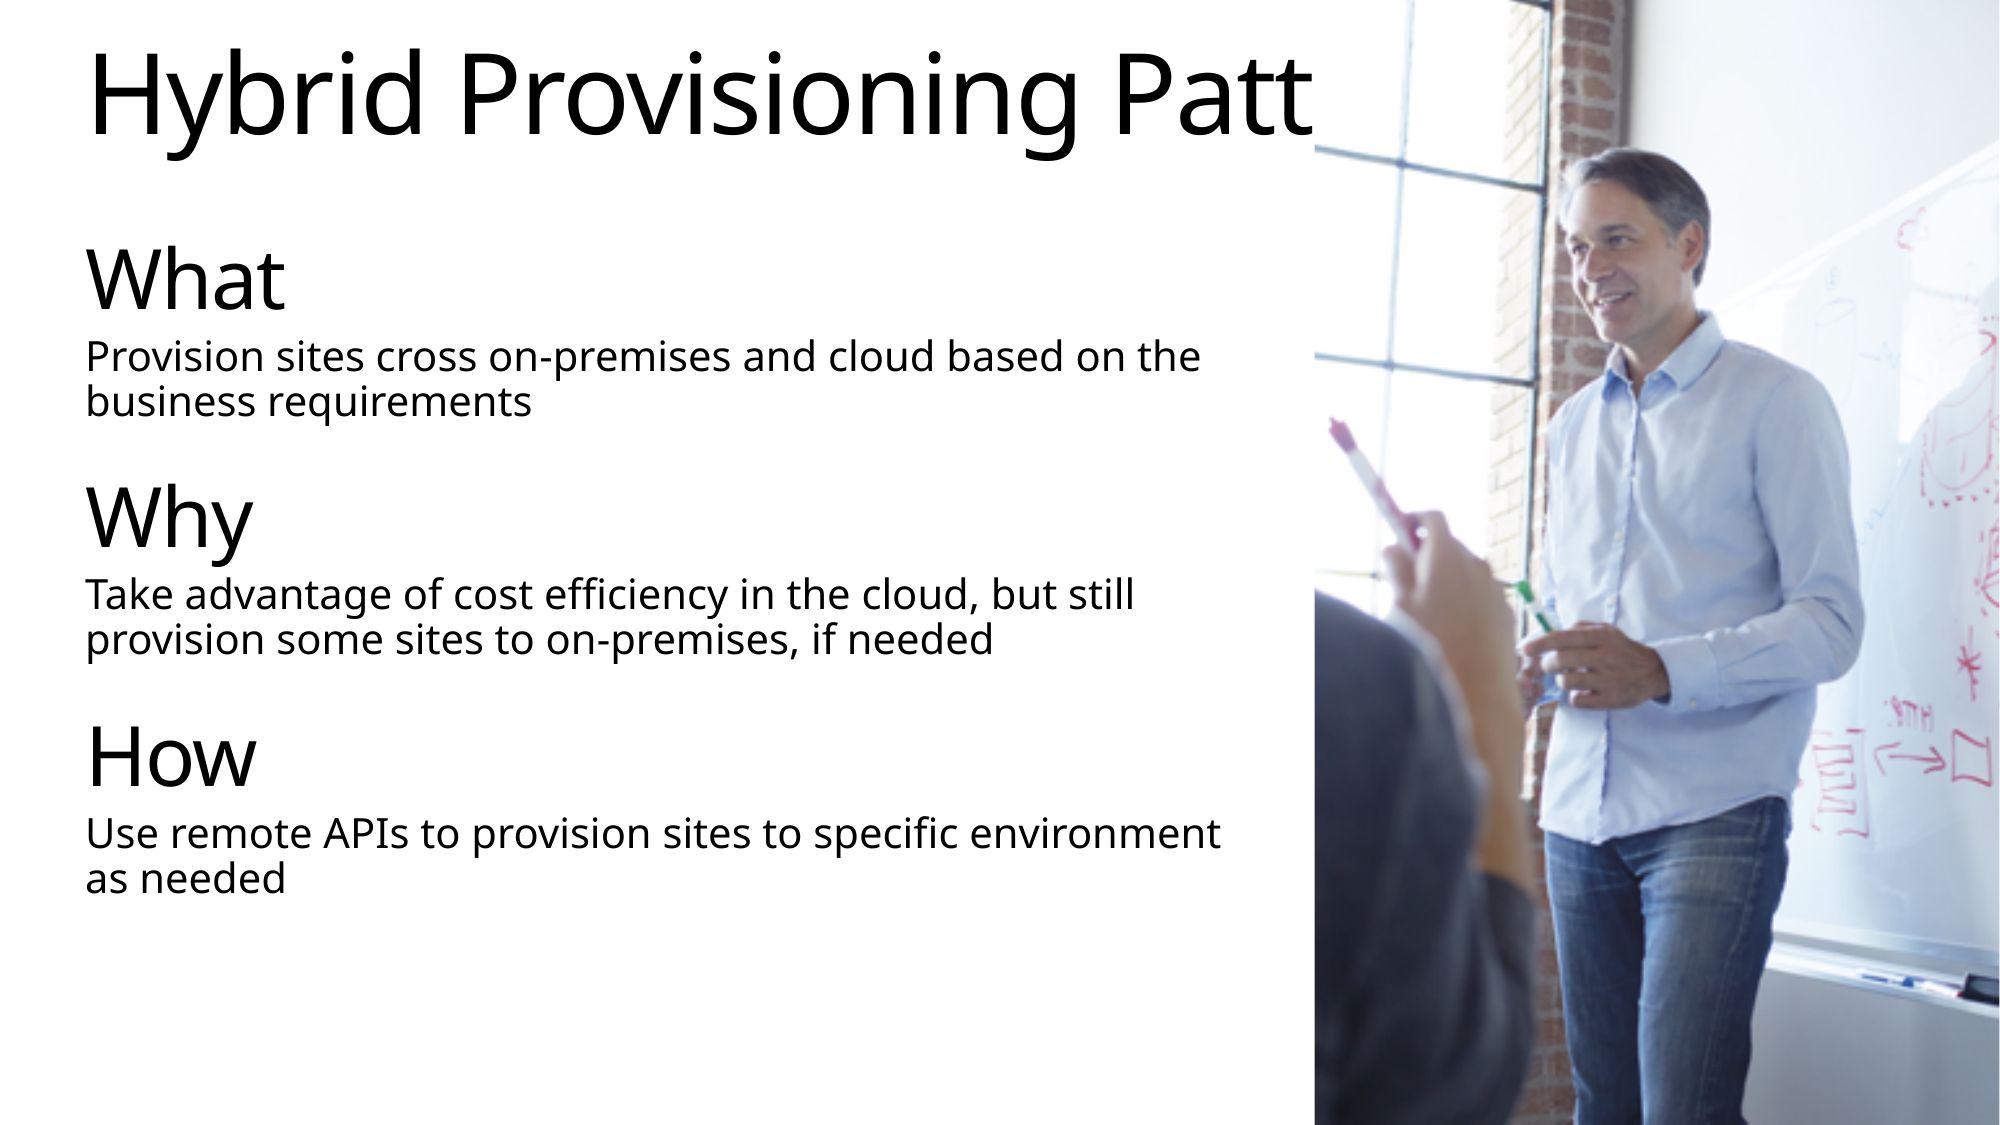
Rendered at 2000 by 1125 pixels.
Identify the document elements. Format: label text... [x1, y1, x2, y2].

title Hybrid Provisioning Patterns [85, 37, 1314, 161]
list What Provision sites cross on-premises and cloud based on the business requirements Why Take advantage of cost efficiency in the cloud, but still provision some sites to on-premises, if needed How Use remote APIs to provision sites to specific environment as needed [85, 237, 1236, 562]
picture [1314, 0, 2000, 1125]
